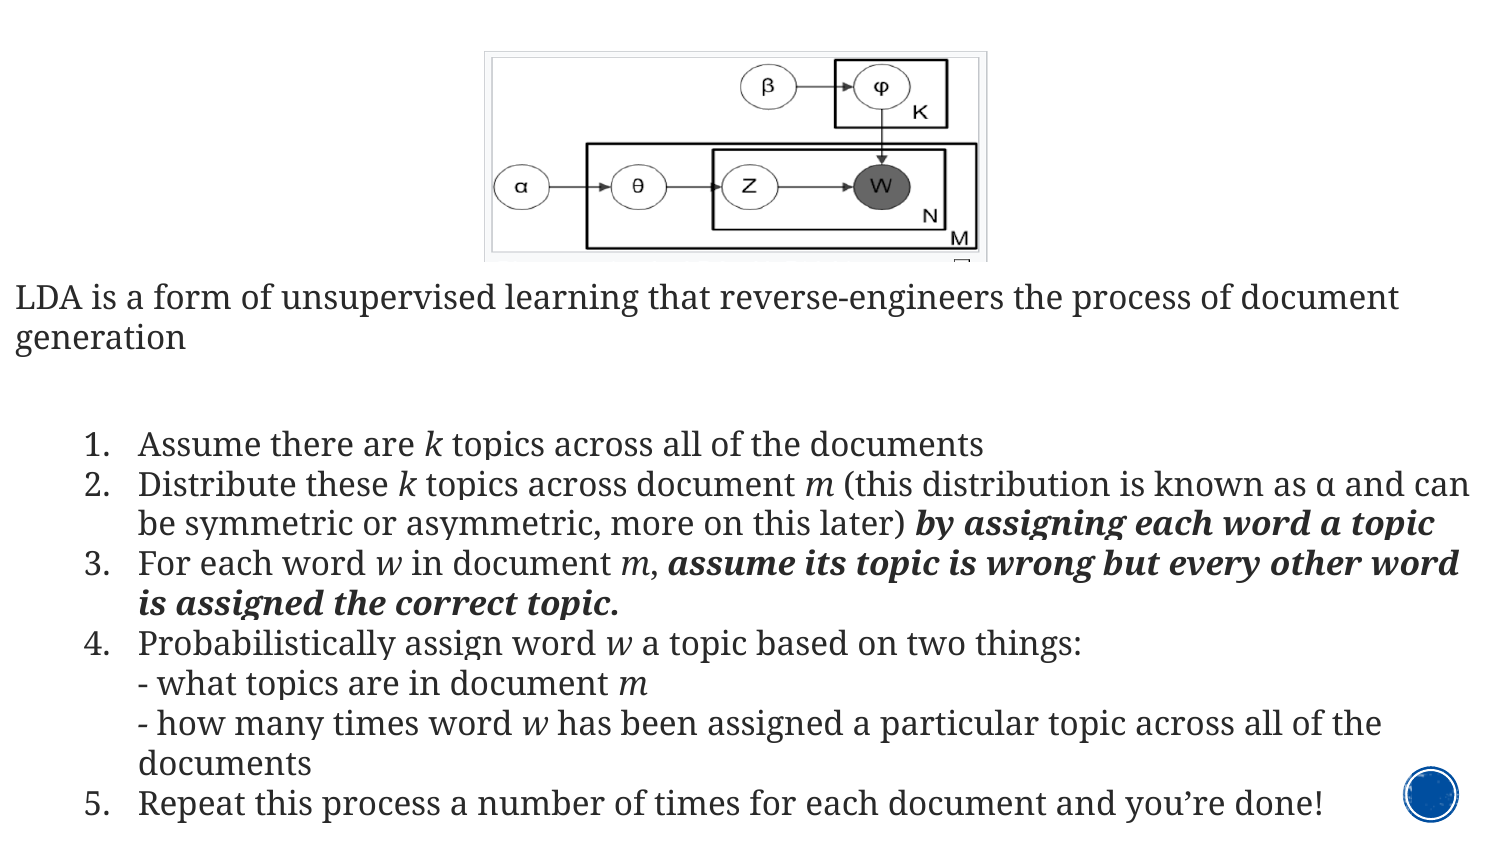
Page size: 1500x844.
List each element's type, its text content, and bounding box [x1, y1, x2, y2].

text_box LDA is a form of unsupervised learning that reverse-engineers the process of document generation Assume there are k topics across all of the documents Distribute these k topics across document m (this distribution is known as α and can be symmetric or asymmetric, more on this later) by assigning each word a topic For each word w in document m, assume its topic is wrong but every other word is assigned the correct topic. Probabilistically assign word w a topic based on two things: - what topics are in document m - how many times word w has been assigned a particular topic across all of the documents Repeat this process a number of times for each document and you’re done! [0, 261, 1500, 844]
picture [473, 14, 1019, 262]
